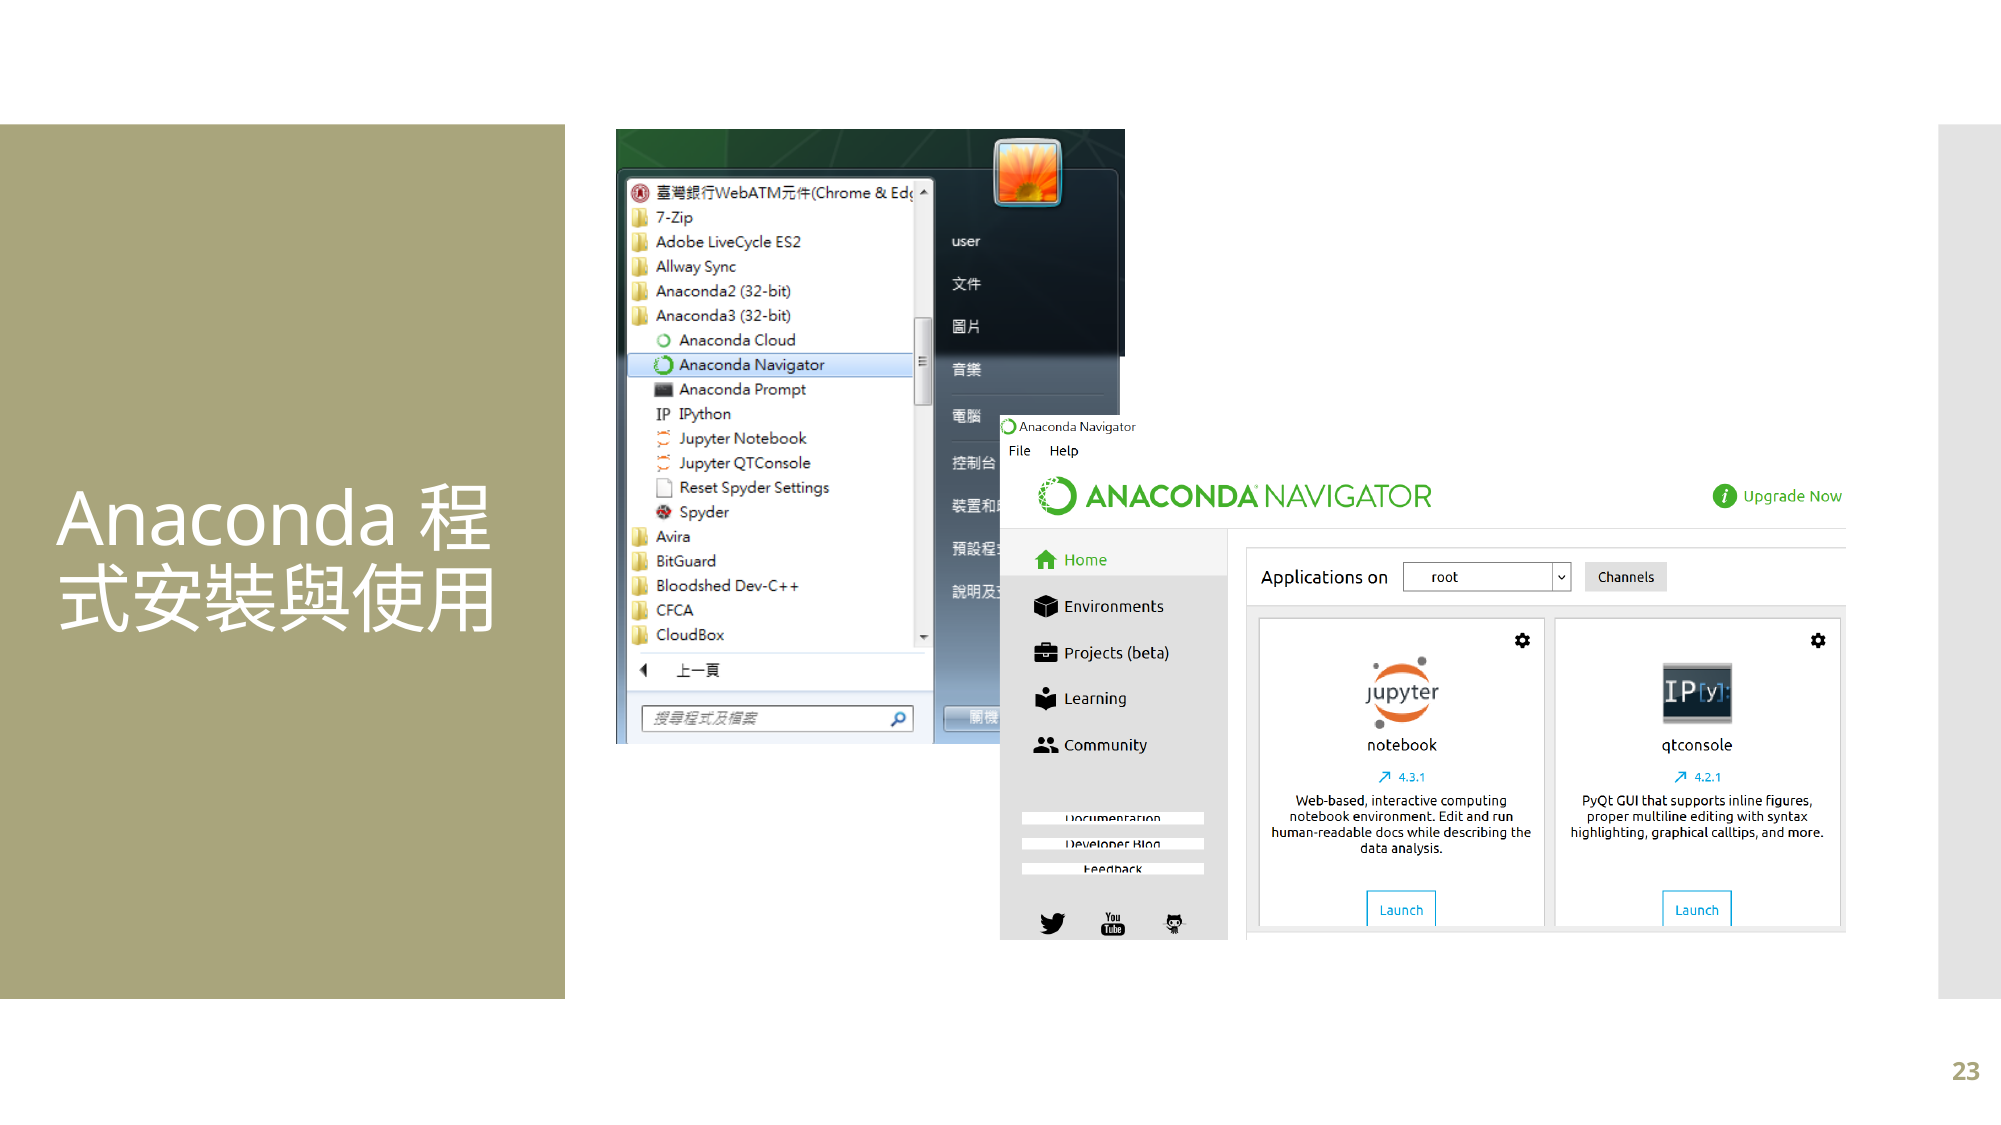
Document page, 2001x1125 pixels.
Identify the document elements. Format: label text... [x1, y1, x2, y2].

title Anaconda程式安裝與使用 [41, 184, 525, 940]
picture [615, 128, 1847, 940]
slide_number 23 [1744, 1042, 1996, 1103]
